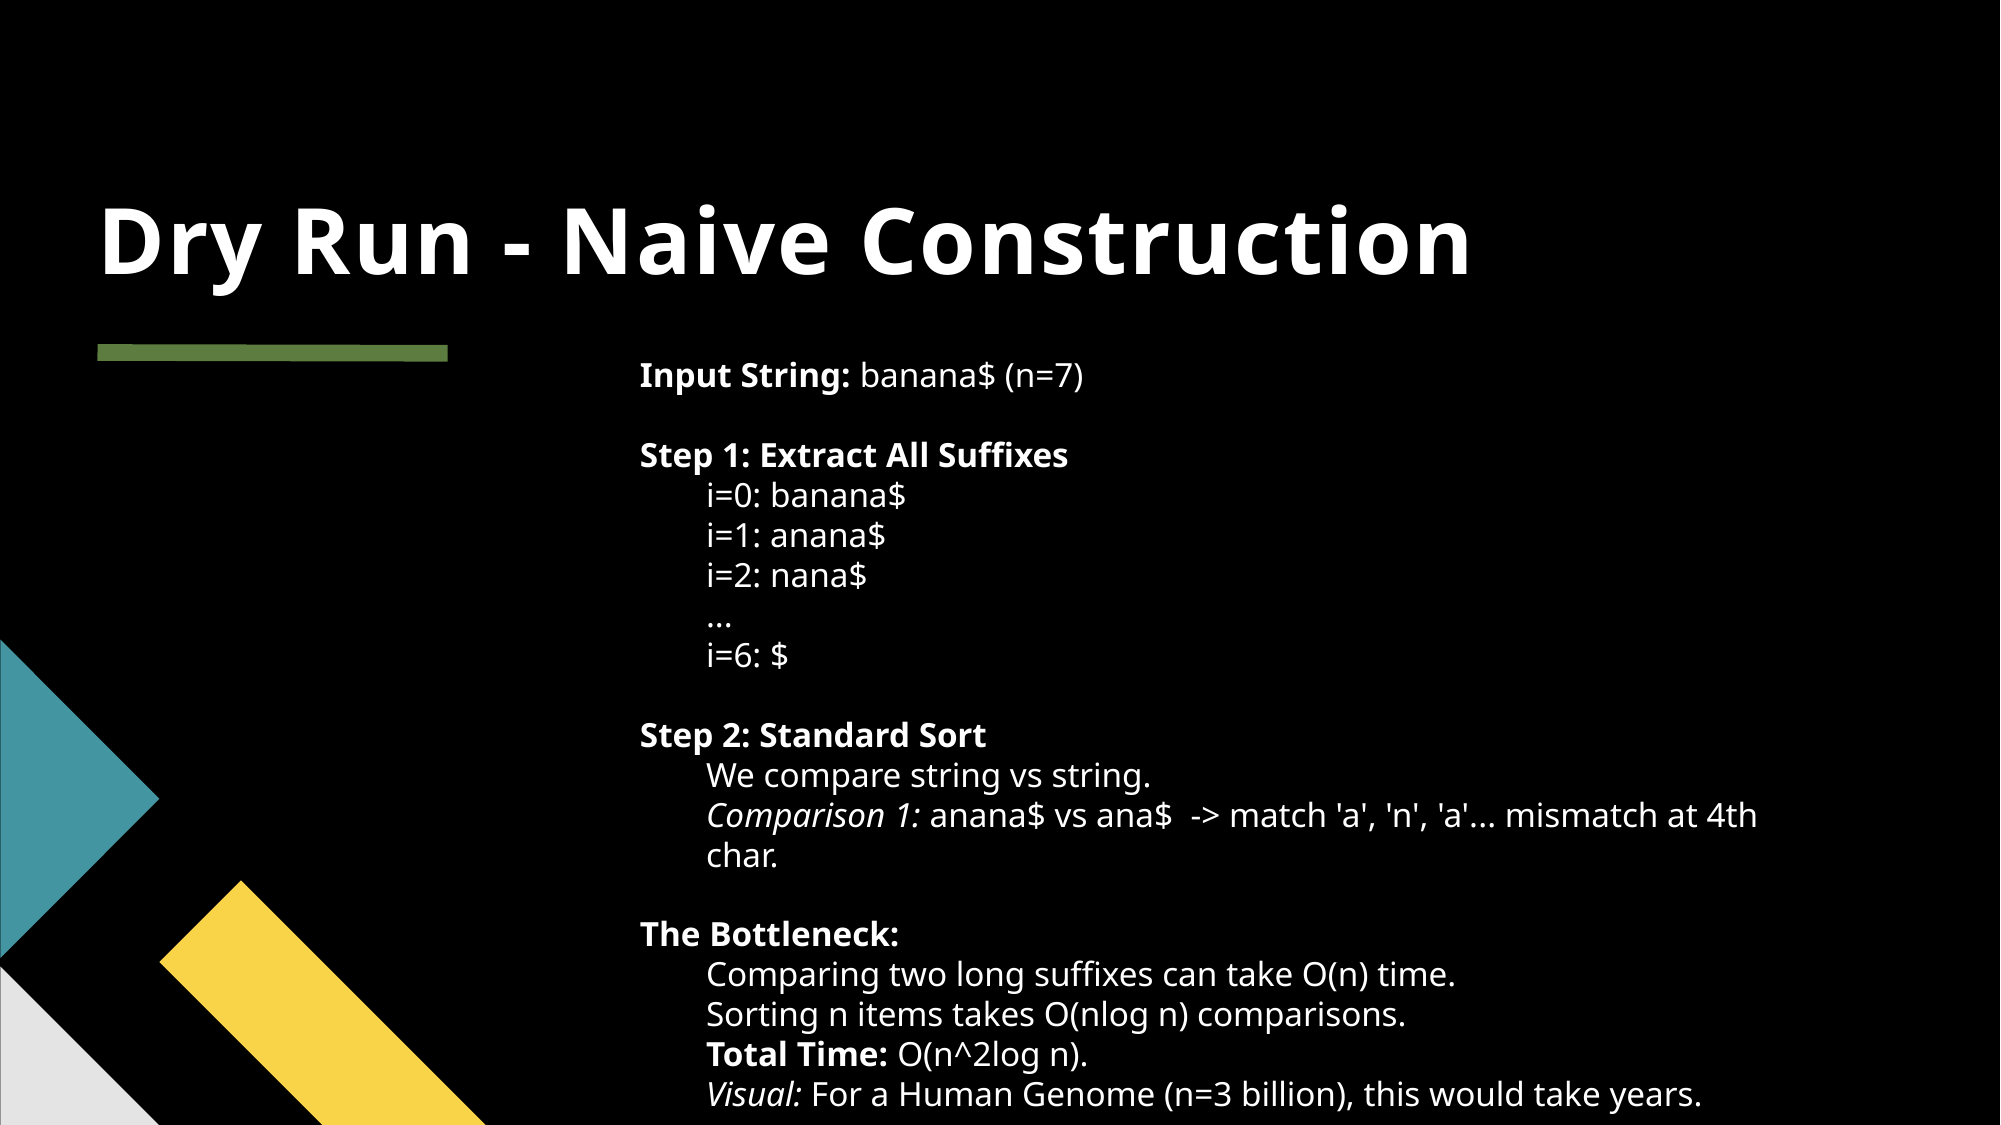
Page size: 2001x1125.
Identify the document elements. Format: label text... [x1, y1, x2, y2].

list Input String: banana$ (n=7) Step 1: Extract All Suffixes i=0: banana$ i=1: anana$ i=2: nana$ ... i=6: $ Step 2: Standard Sort We compare string vs string. Comparison 1: anana$ vs ana$ -> match 'a', 'n', 'a'... mismatch at 4th char. The Bottleneck: Comparing two long suffixes can take O(n) time. Sorting n items takes O(nlog n) comparisons. Total Time: O(n^2log n). Visual: For a Human Genome (n=3 billion), this would take years. [578, 354, 1789, 1125]
title Dry Run - Naive Construction [97, 16, 1882, 293]
